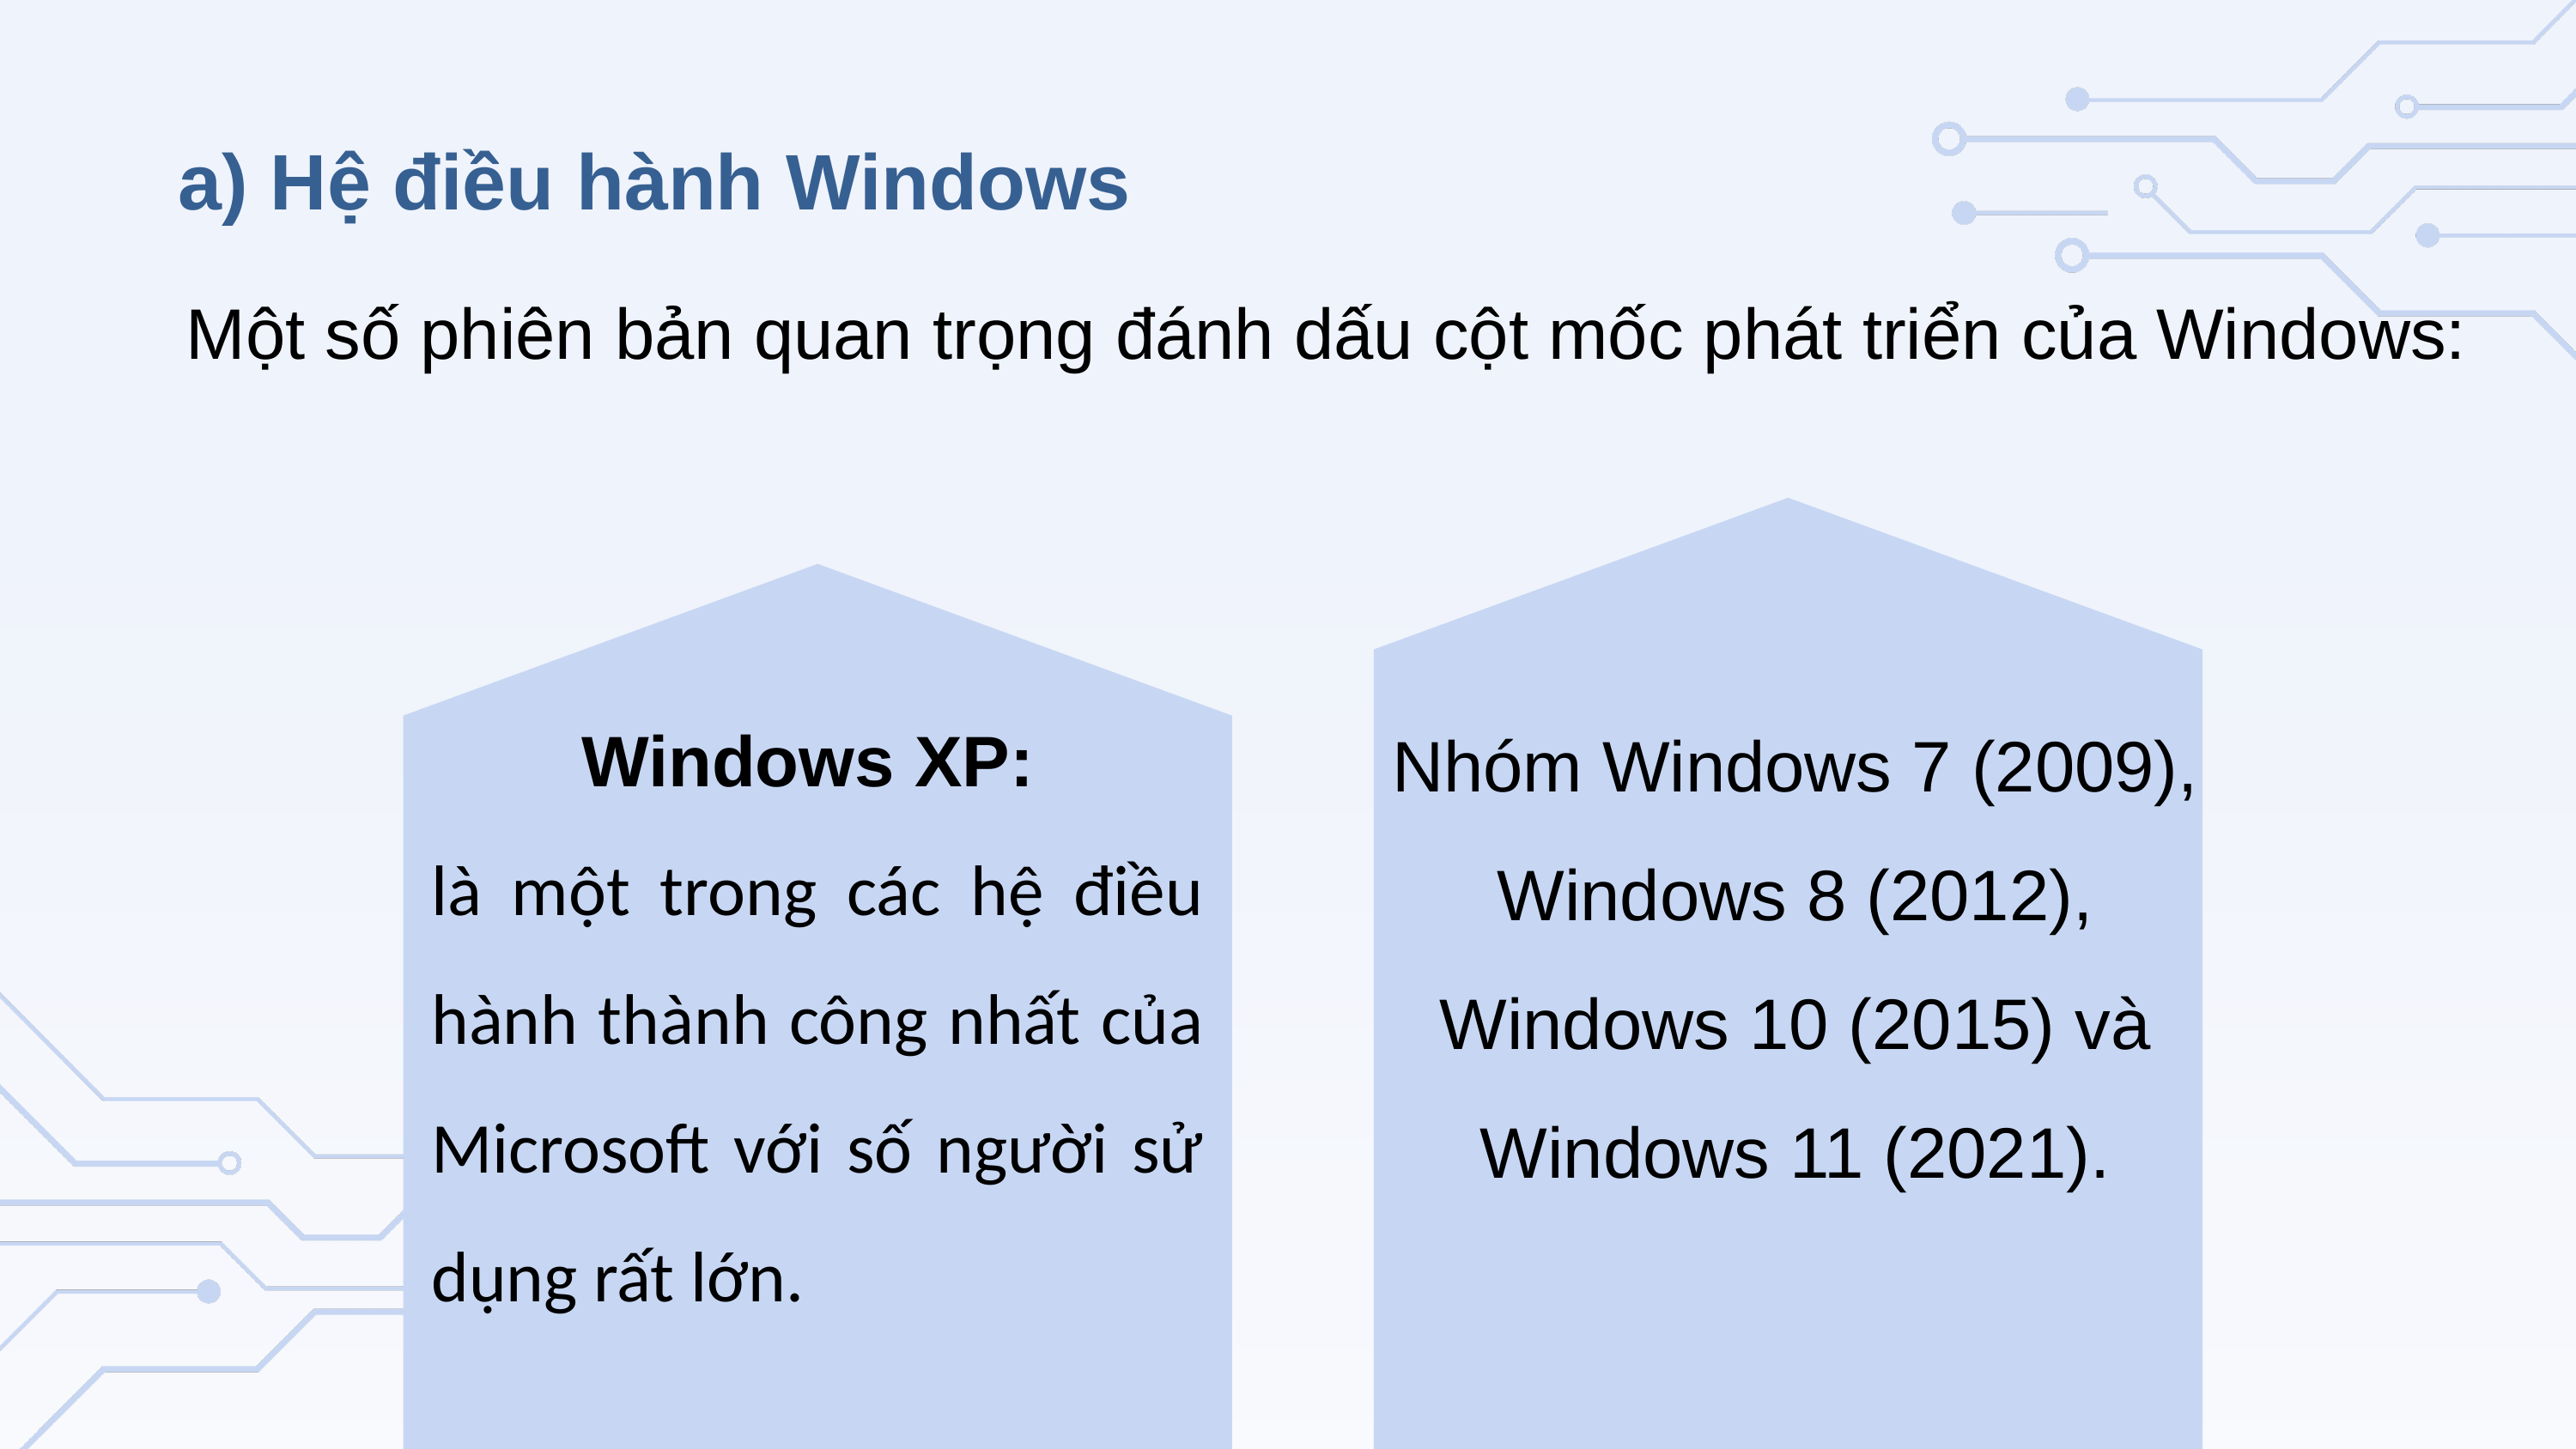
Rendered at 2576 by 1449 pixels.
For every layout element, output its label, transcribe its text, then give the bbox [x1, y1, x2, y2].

picture [0, 0, 2576, 1449]
text_box a) Hệ điều hành Windows [166, 124, 1145, 233]
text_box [1373, 497, 2217, 1449]
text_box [403, 563, 1233, 1449]
text_box Một số phiên bản quan trọng đánh dấu cột mốc phát triển của Windows: [173, 282, 1927, 380]
